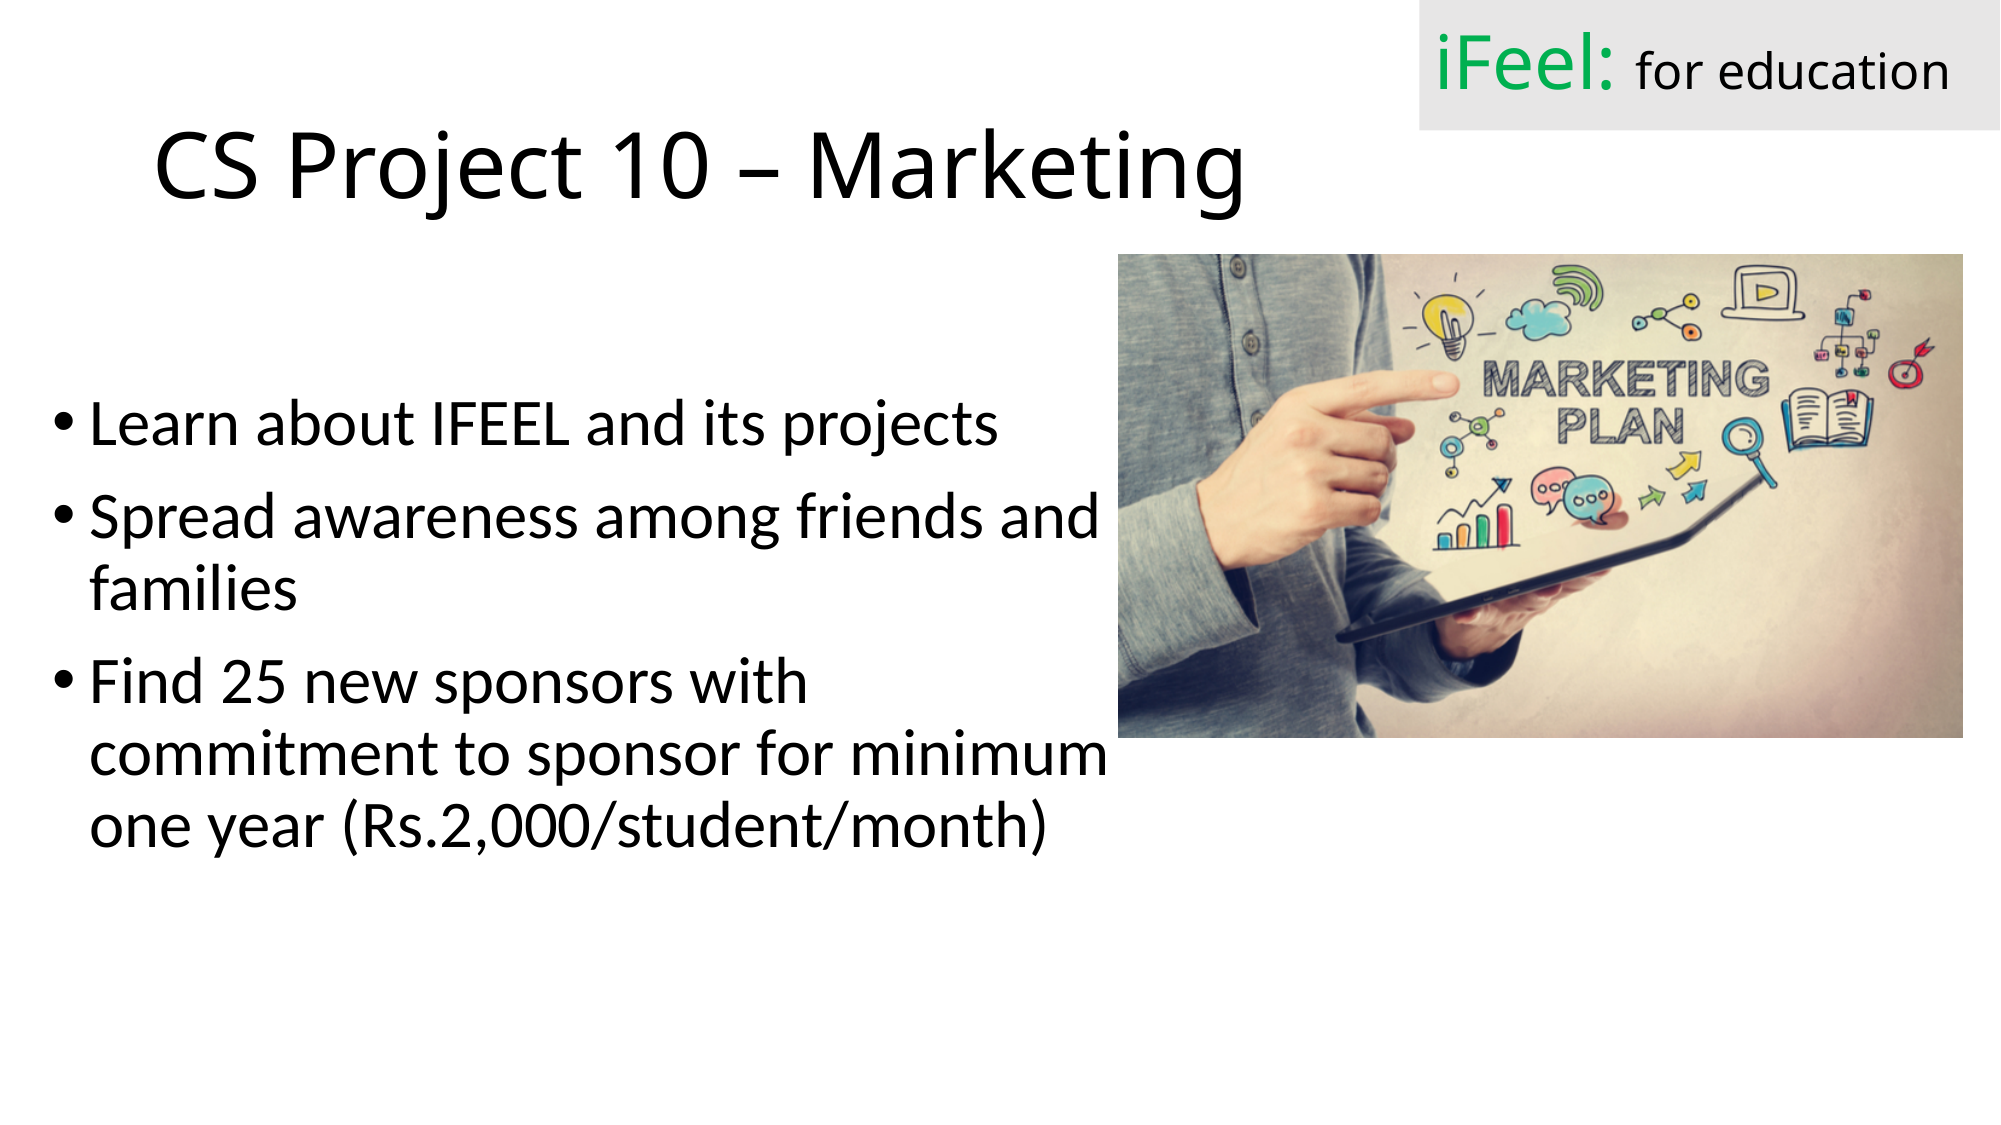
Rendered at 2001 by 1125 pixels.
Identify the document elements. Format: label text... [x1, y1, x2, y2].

list Learn about IFEEL and its projects Spread awareness among friends and families Find 25 new sponsors with commitment to sponsor for minimum one year (Rs.2,000/student/month) [37, 380, 1177, 1095]
picture [1118, 254, 1963, 738]
title CS Project 10 – Marketing [137, 59, 1863, 278]
text_box iFeel: for education [1419, 0, 2000, 131]
